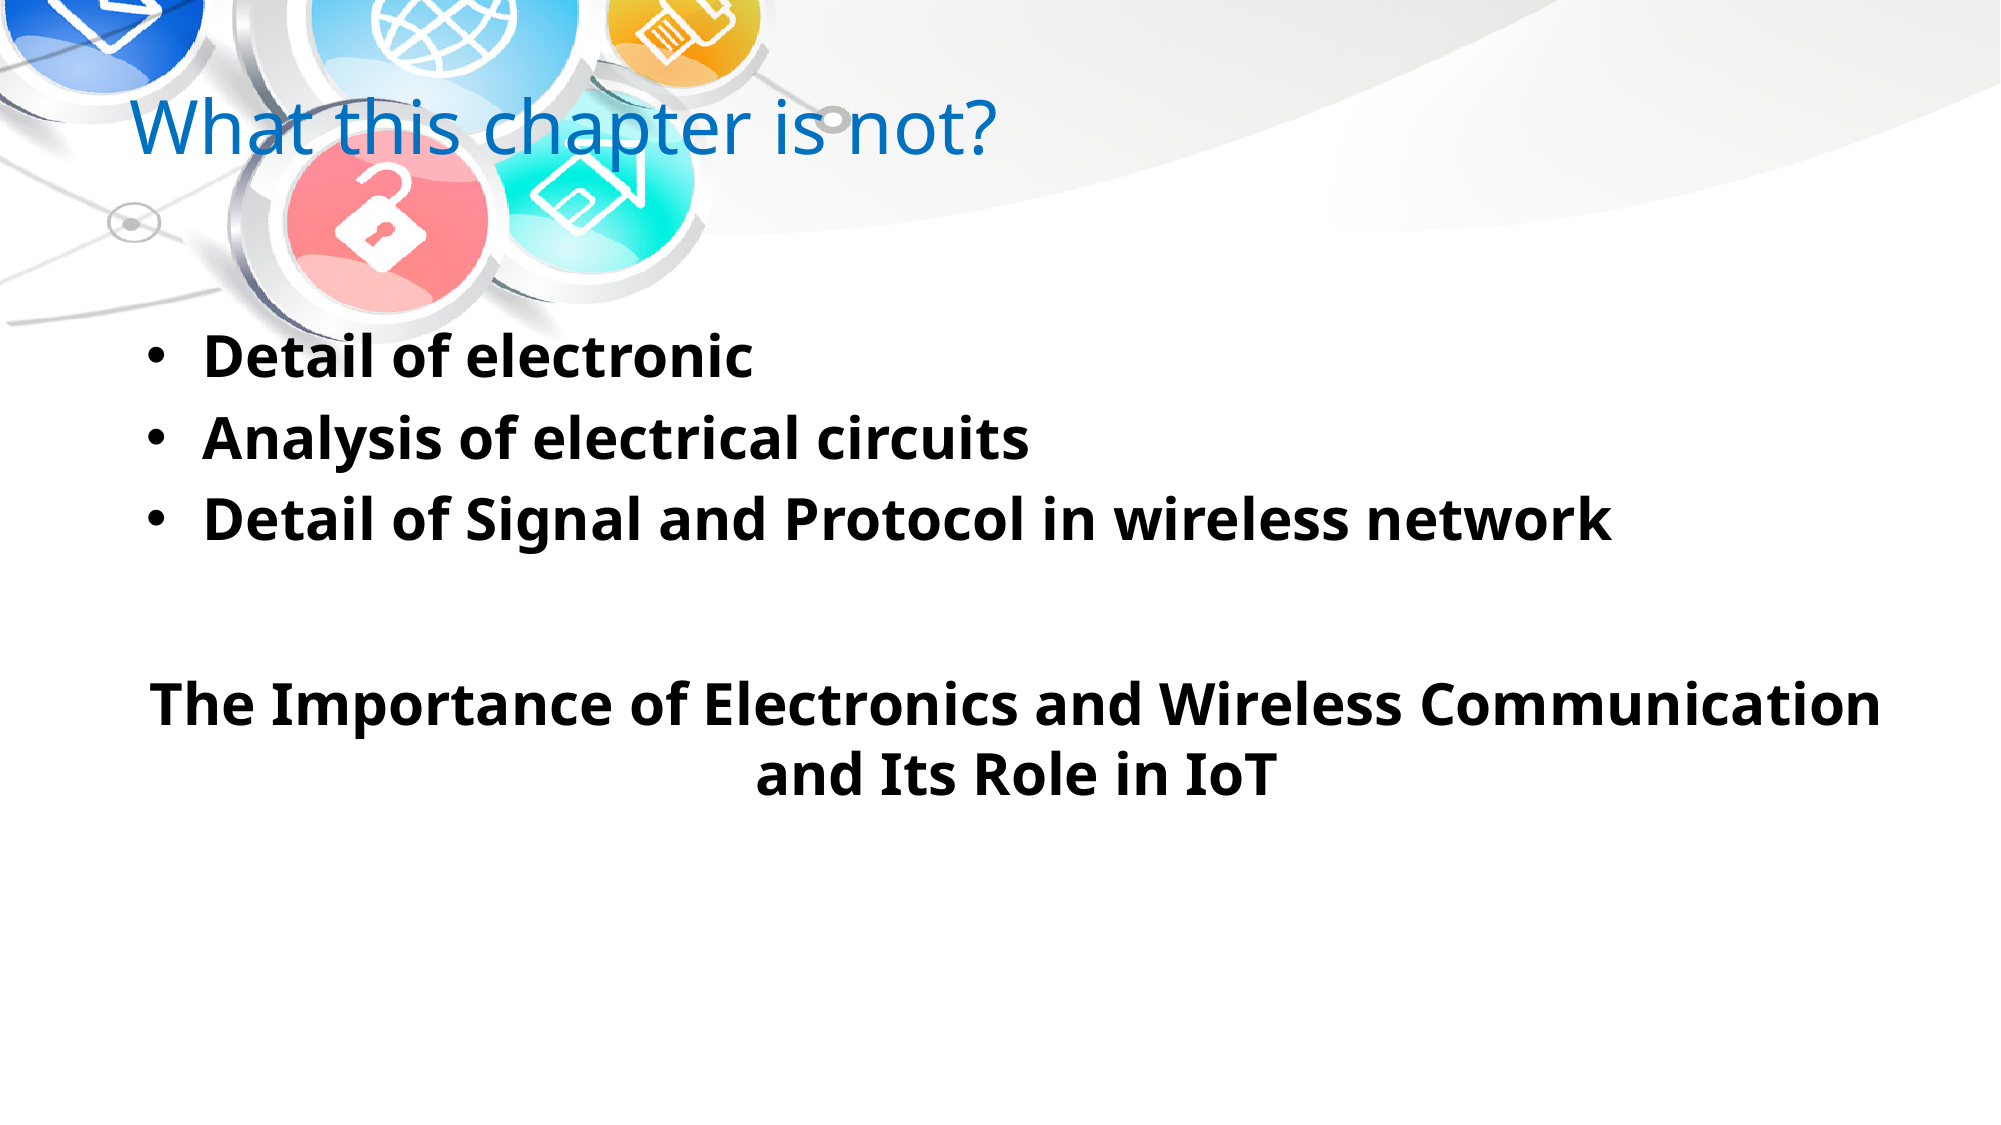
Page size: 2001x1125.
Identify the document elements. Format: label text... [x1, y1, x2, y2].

picture [0, 0, 2001, 1125]
text_box The Importance of Electronics and Wireless Communication and Its Role in IoT [131, 659, 1902, 965]
list Detail of electronic Analysis of electrical circuits Detail of Signal and Protocol in wireless network [131, 311, 1902, 618]
title What this chapter is not? [114, 61, 1886, 187]
